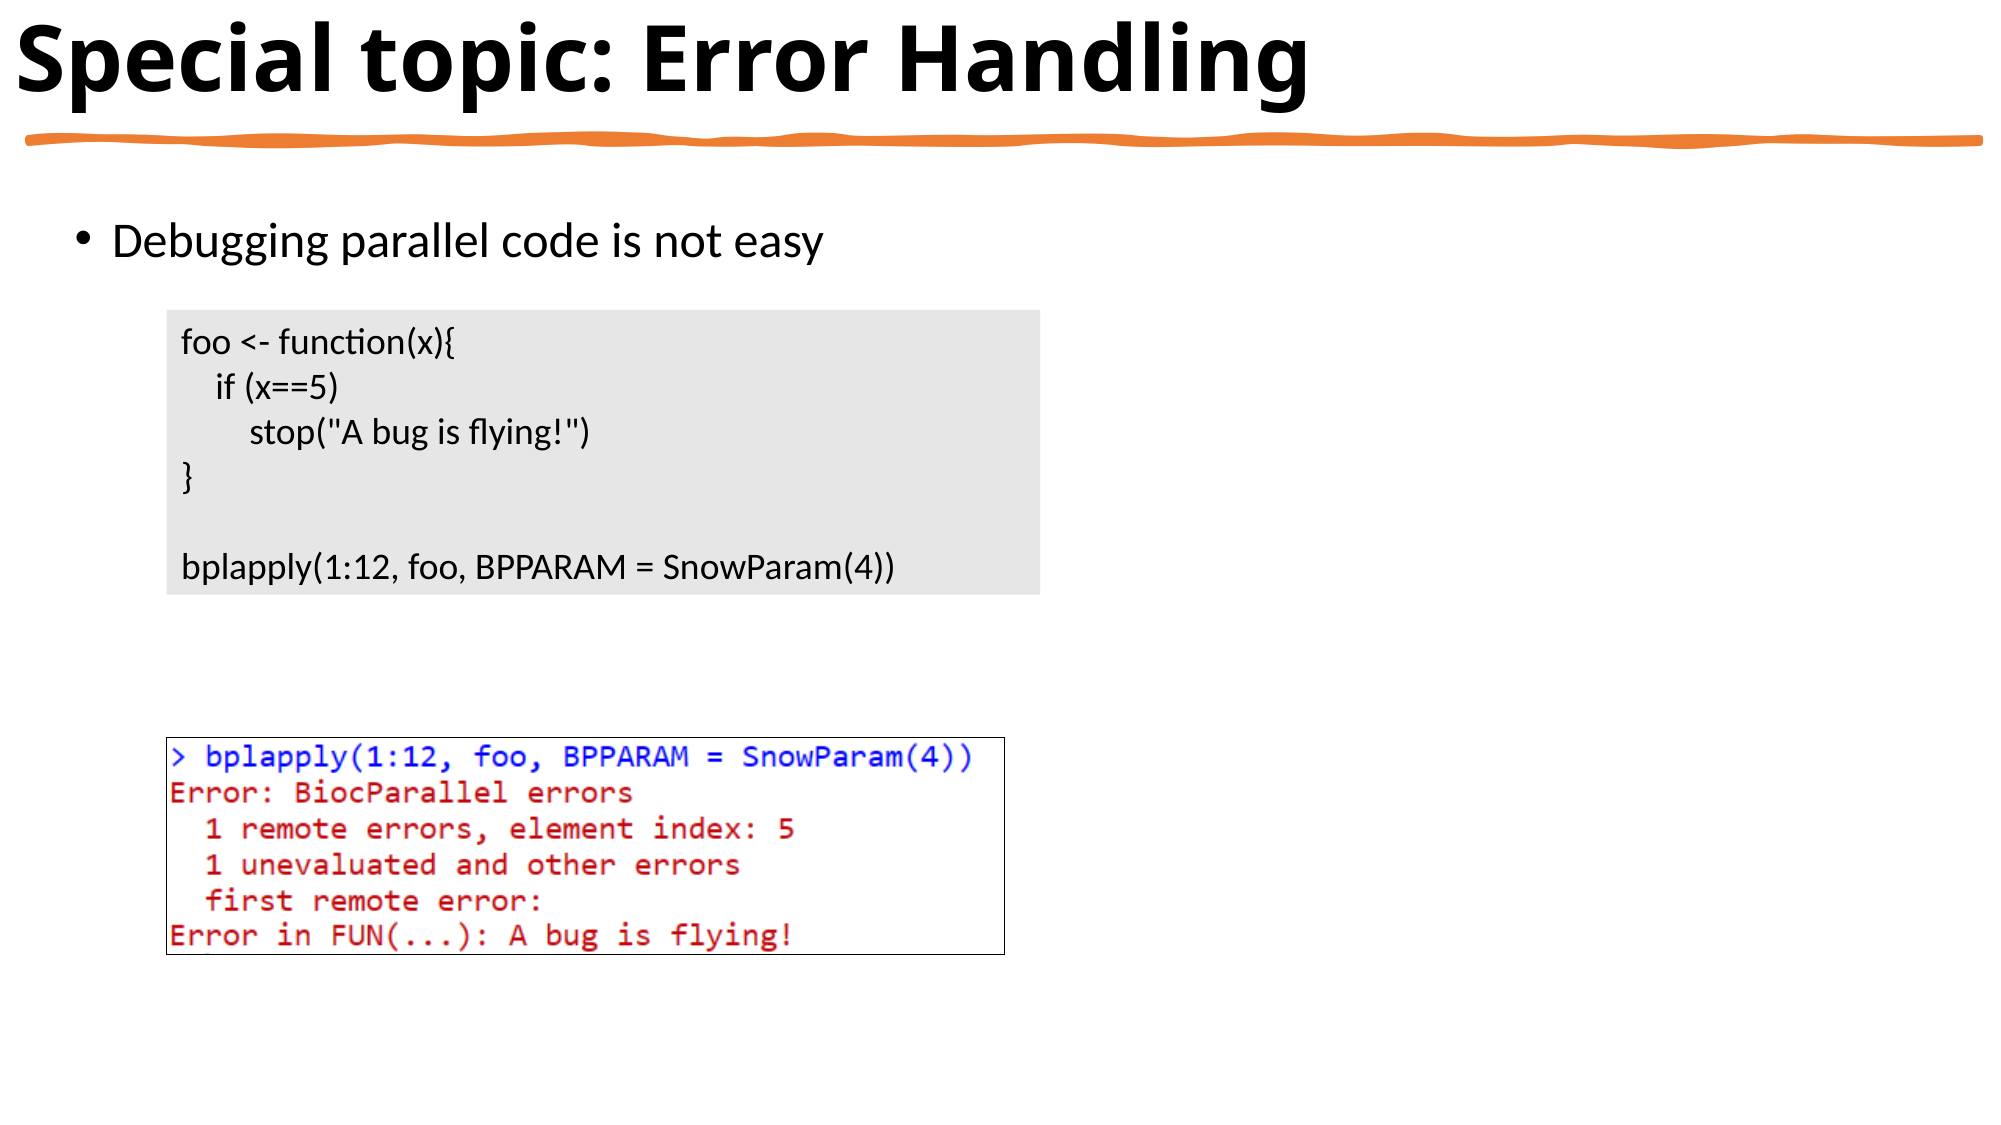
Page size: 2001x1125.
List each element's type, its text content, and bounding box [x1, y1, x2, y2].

picture [0, 89, 2000, 161]
picture [166, 737, 1005, 955]
title Special topic: Error Handling [0, 1, 1717, 89]
text_box foo <- function(x){ if (x==5) stop("A bug is flying!") } bplapply(1:12, foo, BPPARAM = SnowParam(4)) [166, 309, 1041, 595]
list Debugging parallel code is not easy [59, 194, 1896, 1125]
